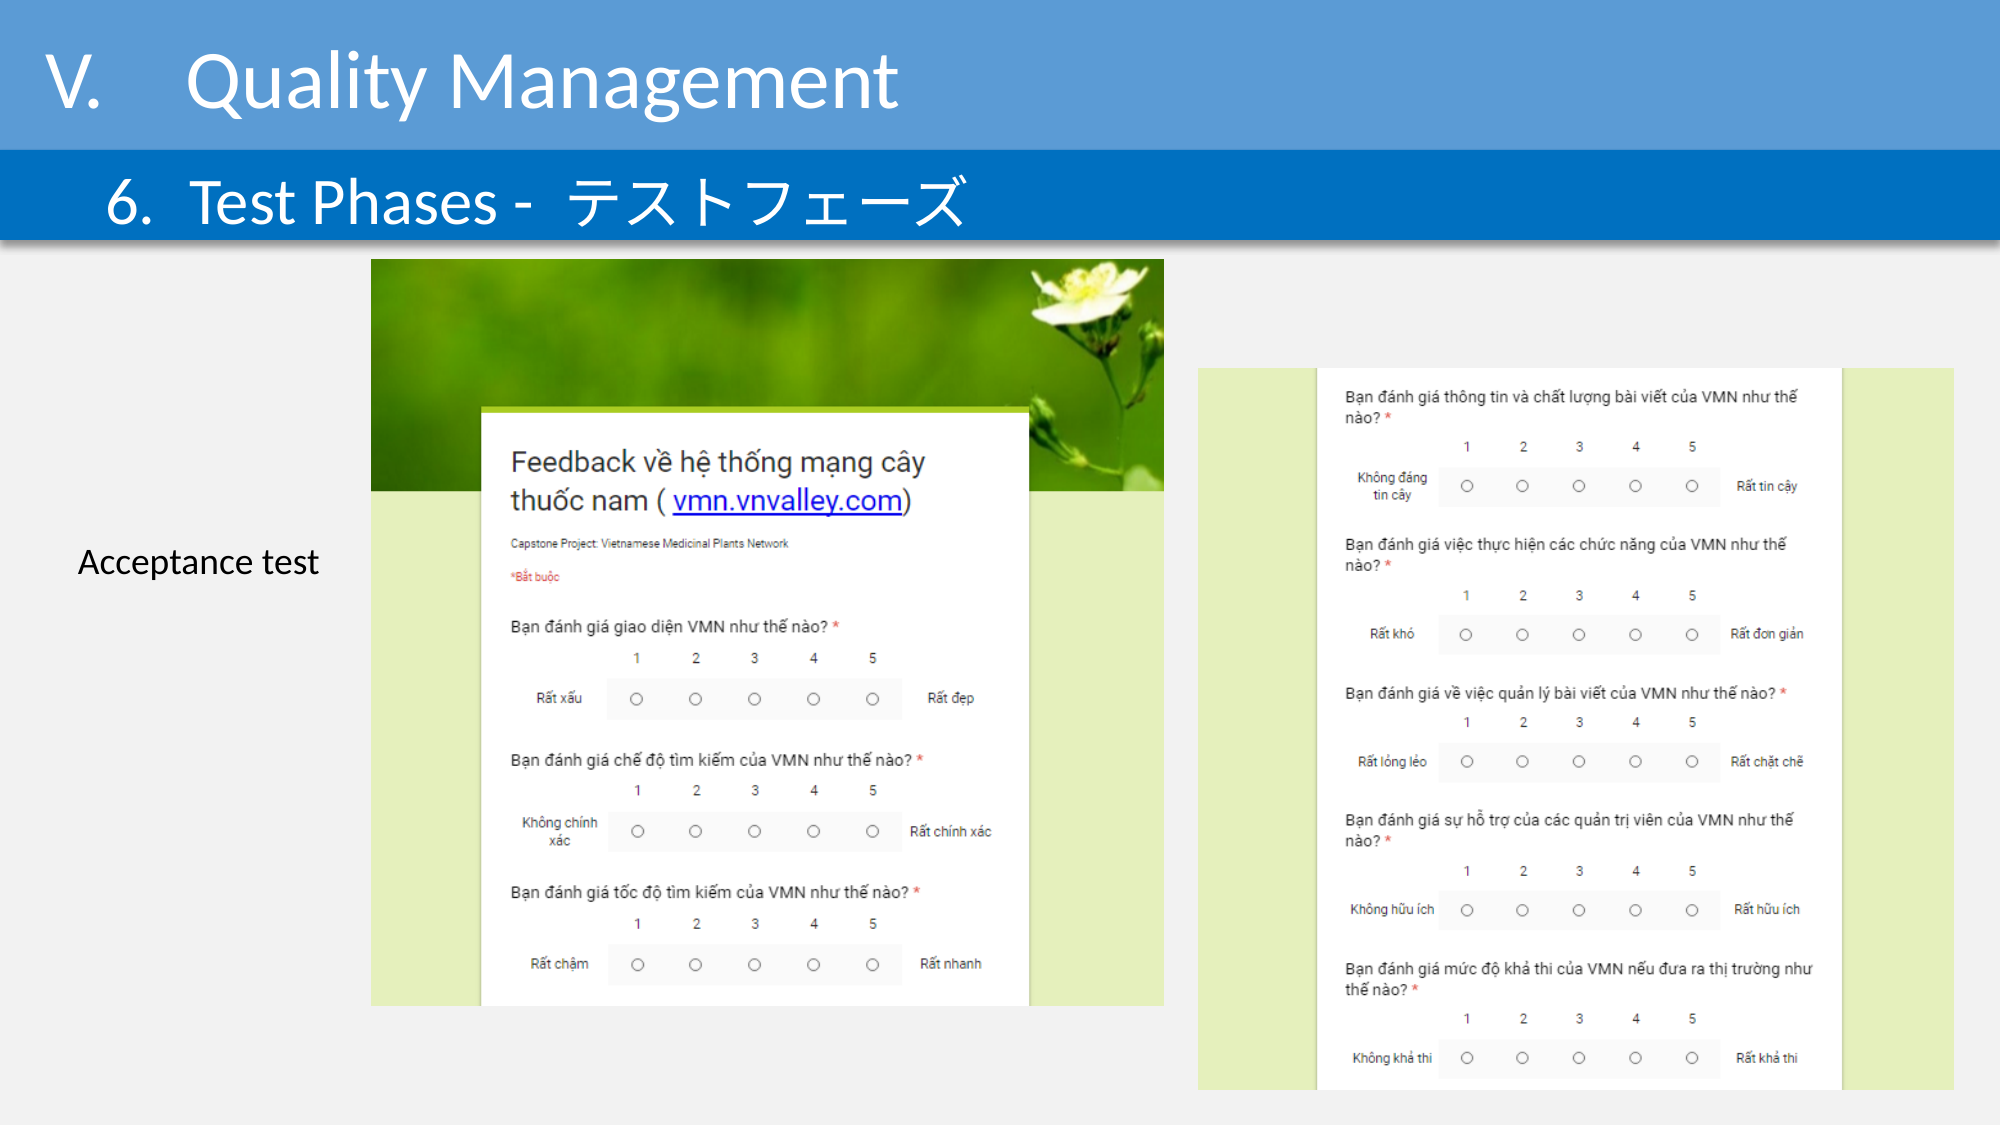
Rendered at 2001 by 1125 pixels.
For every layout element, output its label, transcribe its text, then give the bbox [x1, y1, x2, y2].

text_box Test Phases - テストフェーズ [0, 149, 2000, 241]
picture [371, 259, 1164, 1006]
text_box In Quality Management [0, 0, 2000, 149]
picture [1198, 368, 1954, 1090]
text_box Acceptance test [63, 529, 335, 590]
